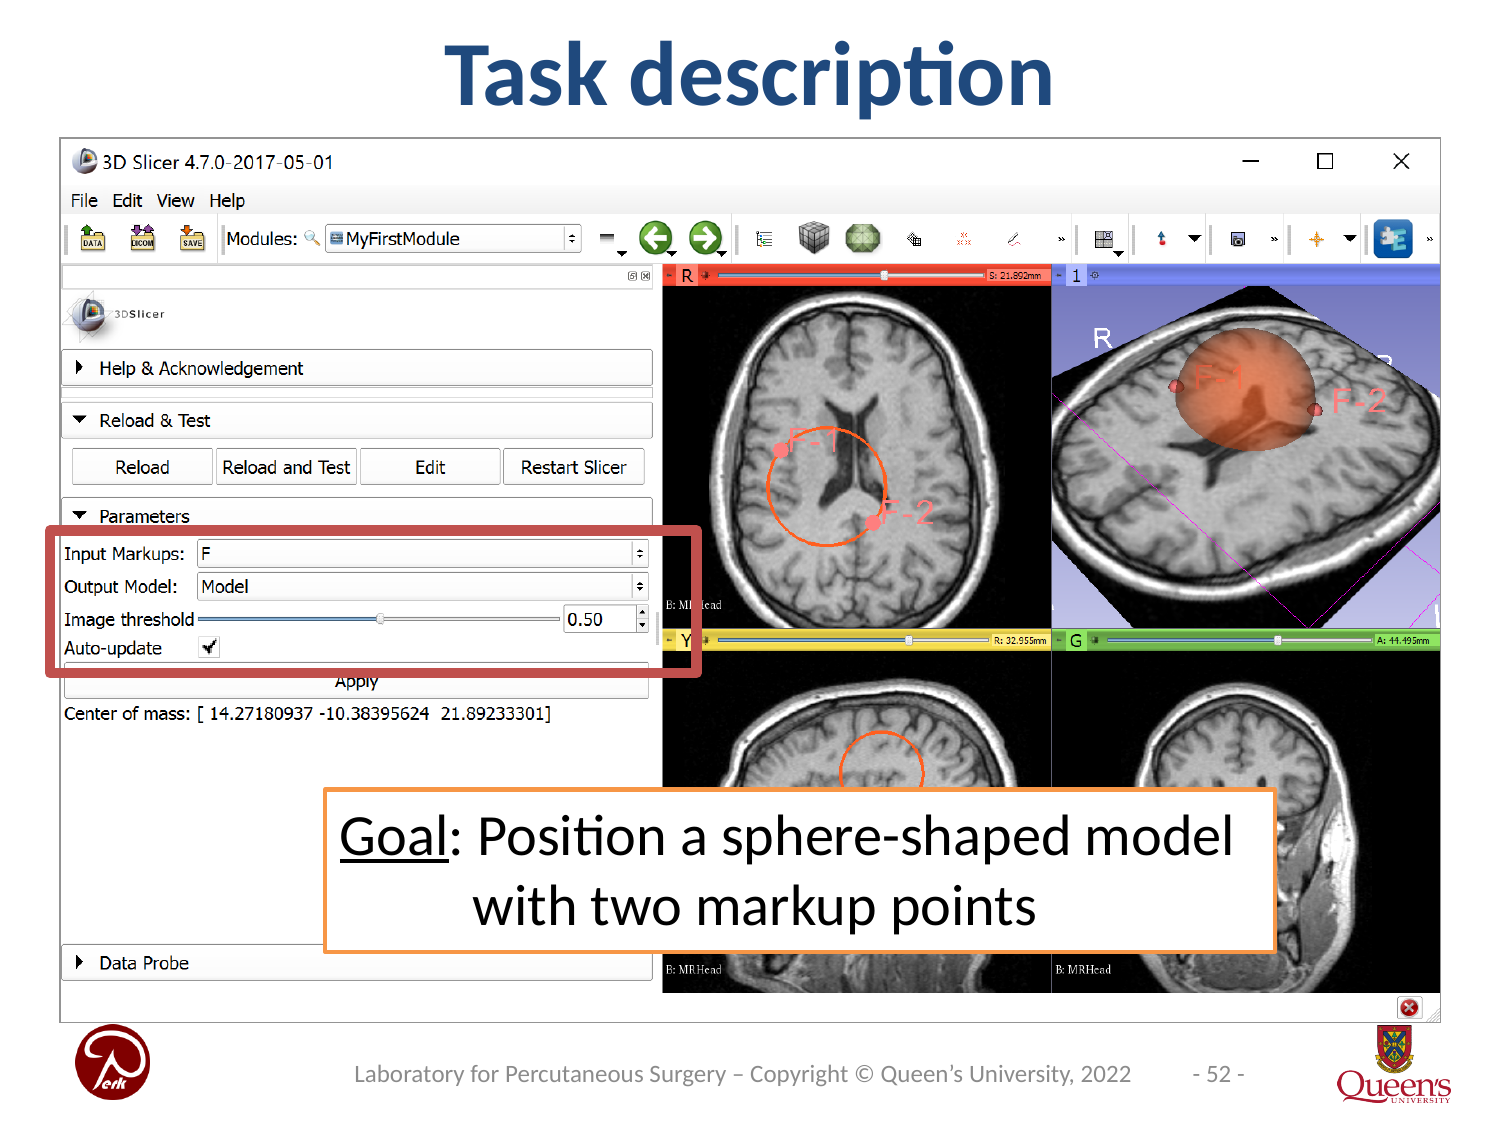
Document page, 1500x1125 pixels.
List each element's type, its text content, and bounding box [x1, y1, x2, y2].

footer Laboratory for Percutaneous Surgery – Copyright © Queen’s University, 2022 [312, 1042, 1175, 1103]
picture [59, 137, 1441, 1100]
slide_number - 52 - [1175, 1042, 1263, 1103]
text_box [48, 528, 54, 675]
picture [1337, 1025, 1451, 1103]
text_box Task description [74, 0, 1425, 135]
